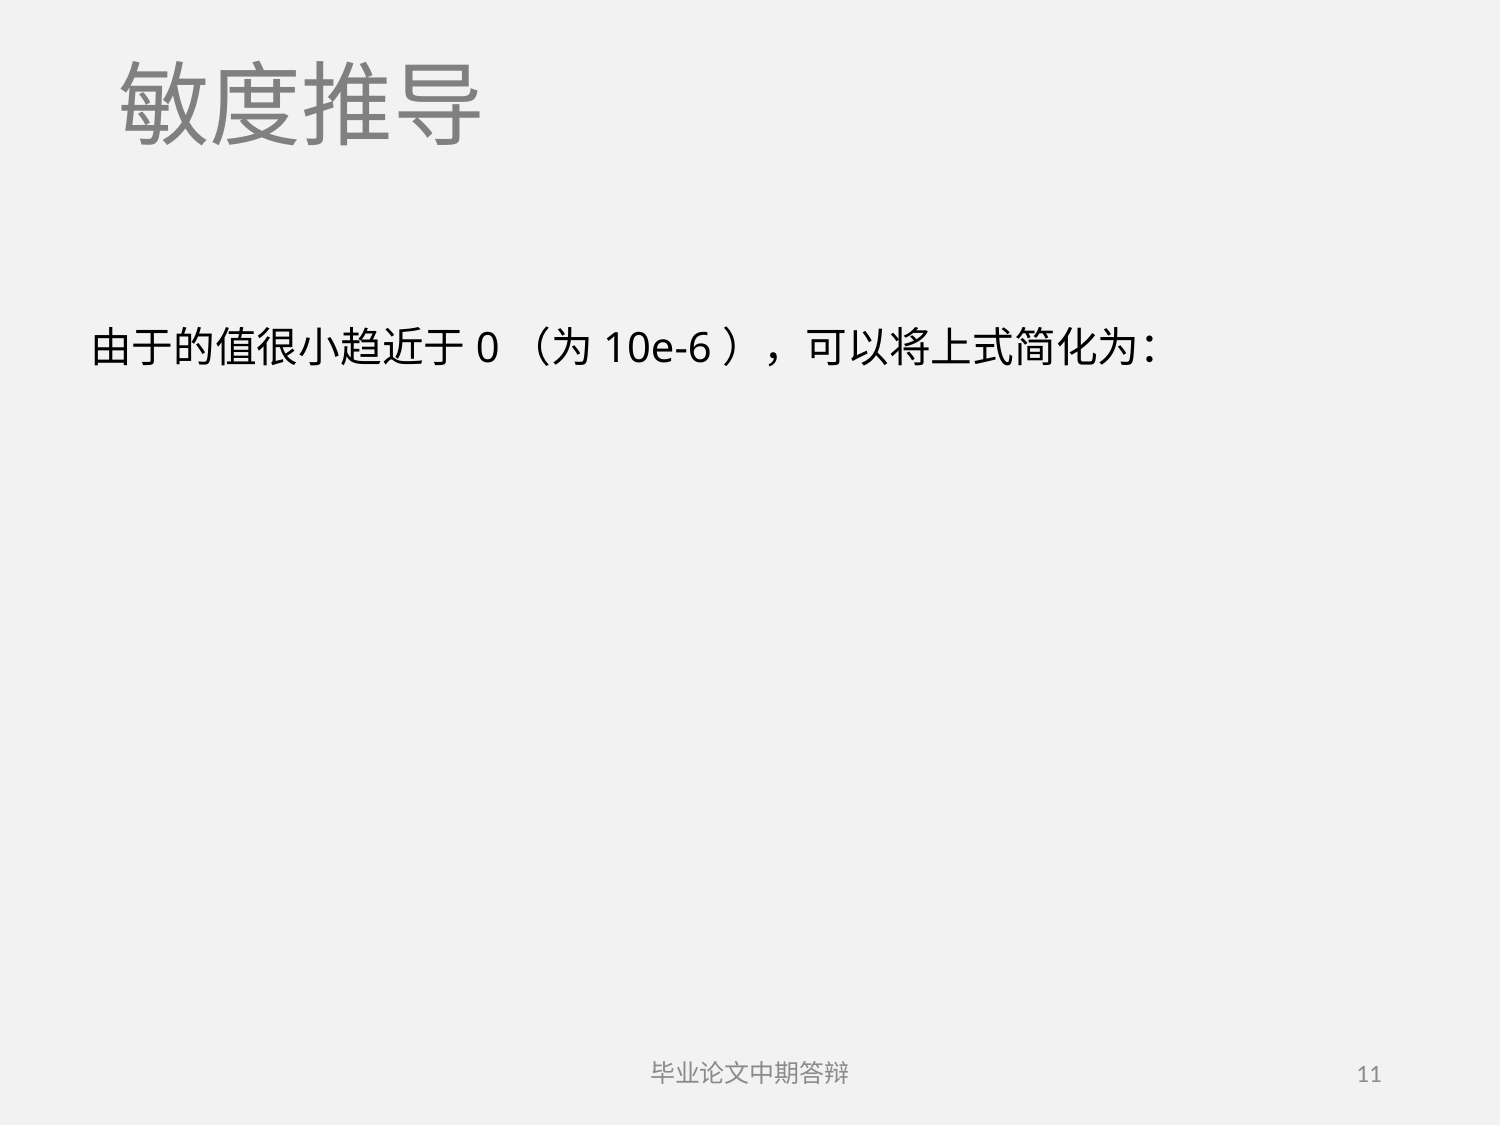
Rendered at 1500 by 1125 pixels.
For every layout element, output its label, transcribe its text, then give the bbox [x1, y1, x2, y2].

footer 毕业论文中期答辩 [496, 1042, 1004, 1103]
title 敏度推导 [103, 0, 1397, 218]
slide_number 11 [1059, 1042, 1397, 1103]
